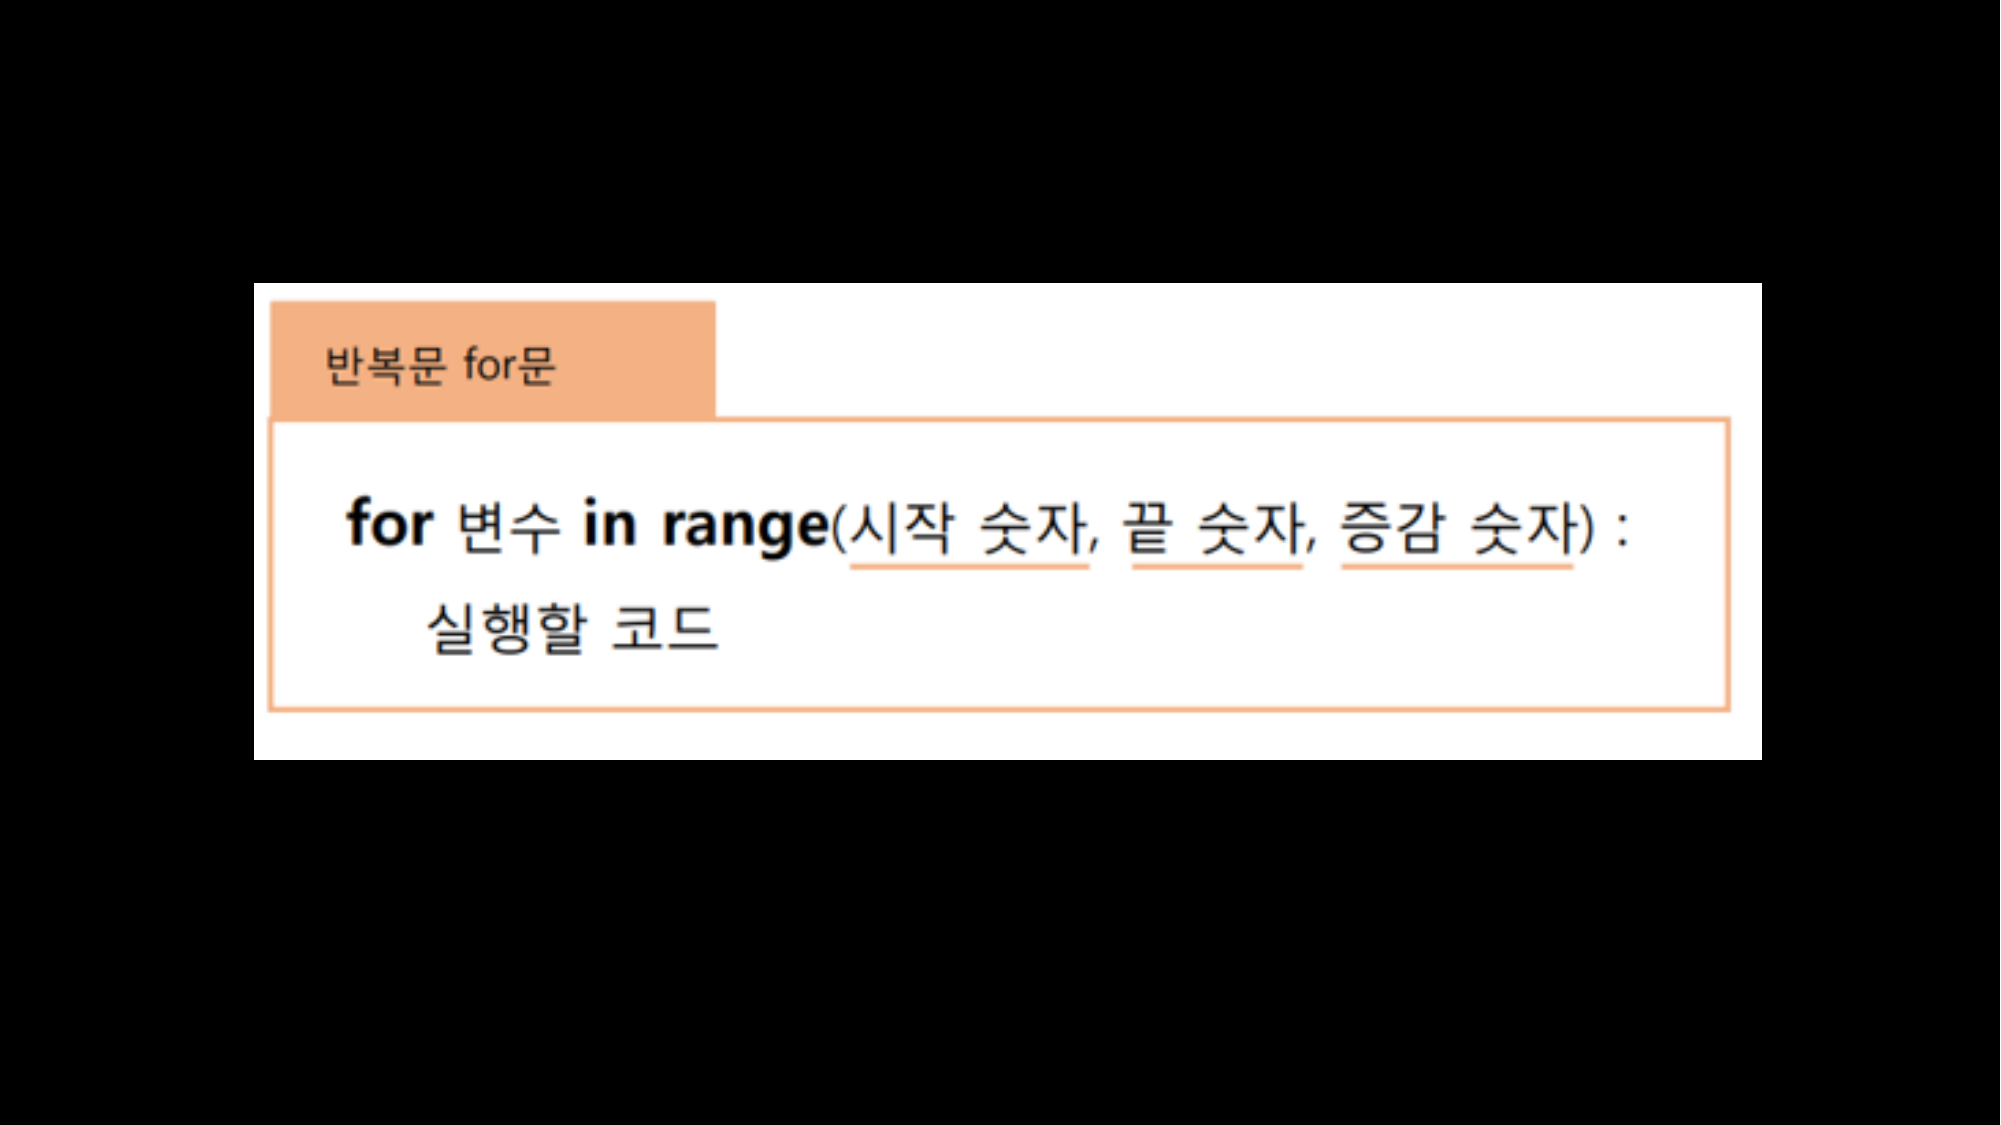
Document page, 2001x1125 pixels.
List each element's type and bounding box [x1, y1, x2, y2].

list [254, 283, 1762, 760]
